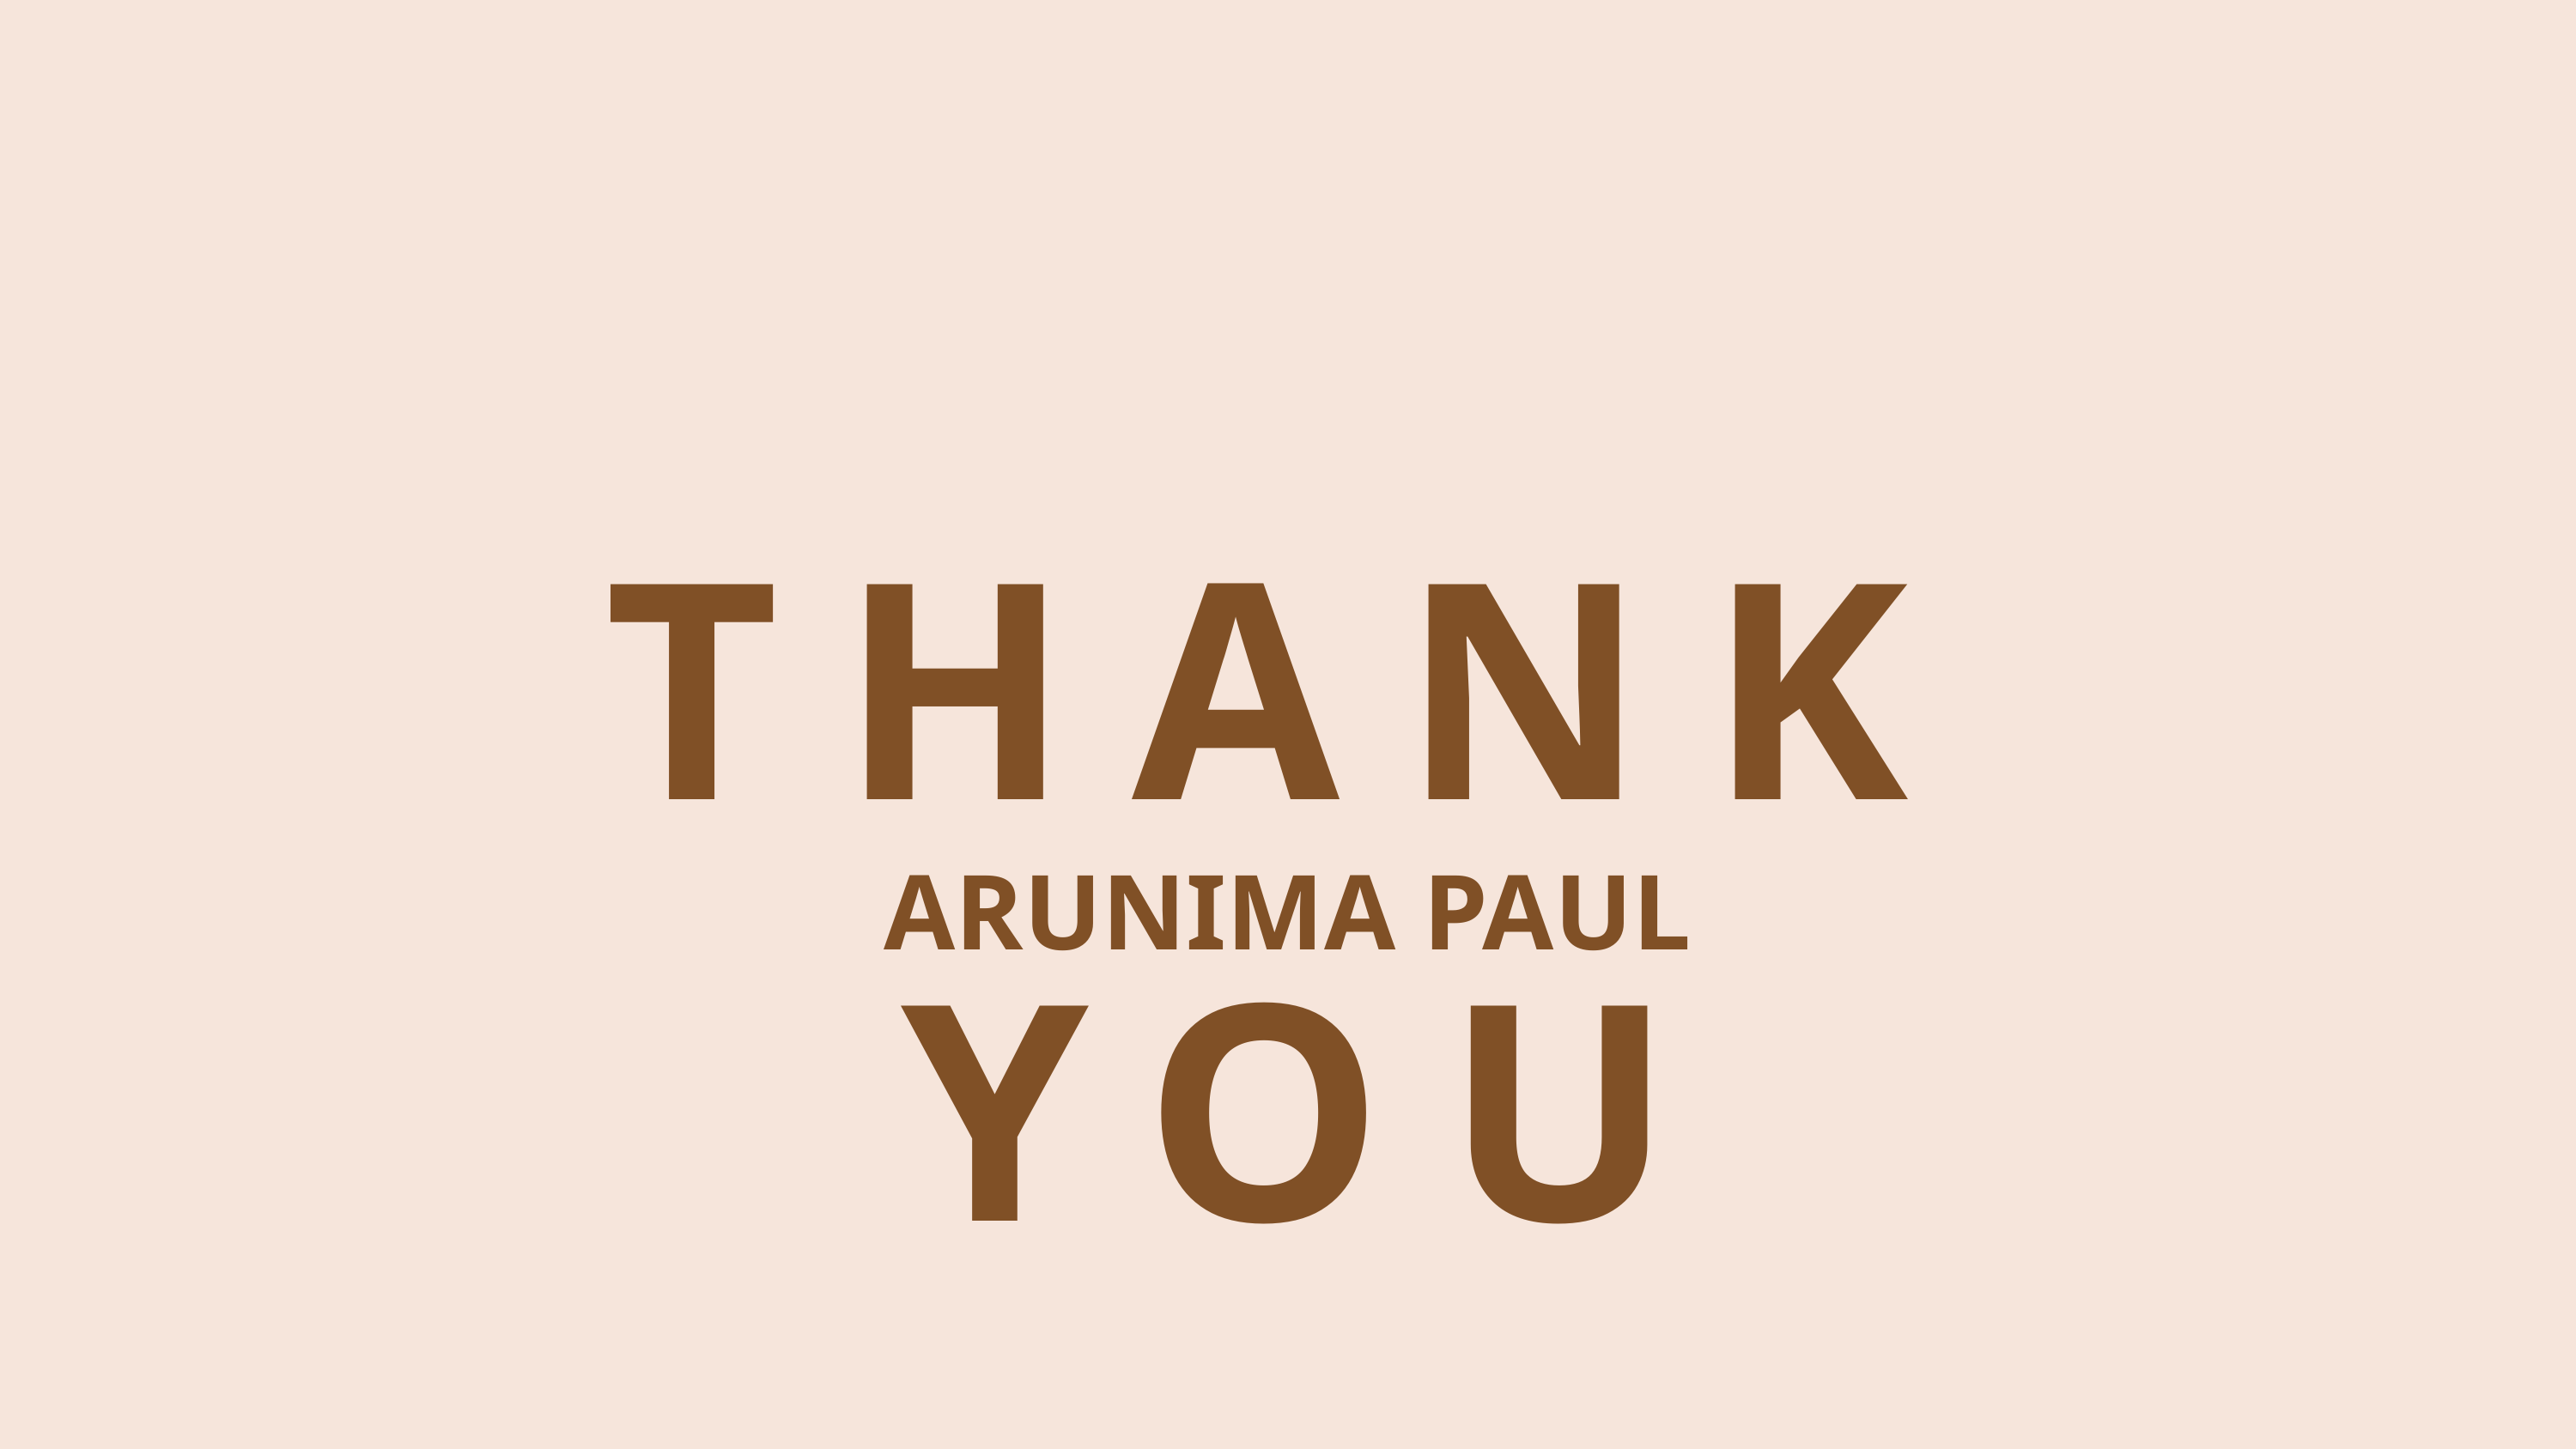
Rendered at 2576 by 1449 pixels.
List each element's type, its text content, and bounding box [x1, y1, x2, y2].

text_box ARUNIMA PAUL [771, 826, 1805, 971]
text_box THANK YOU [445, 438, 2131, 1282]
